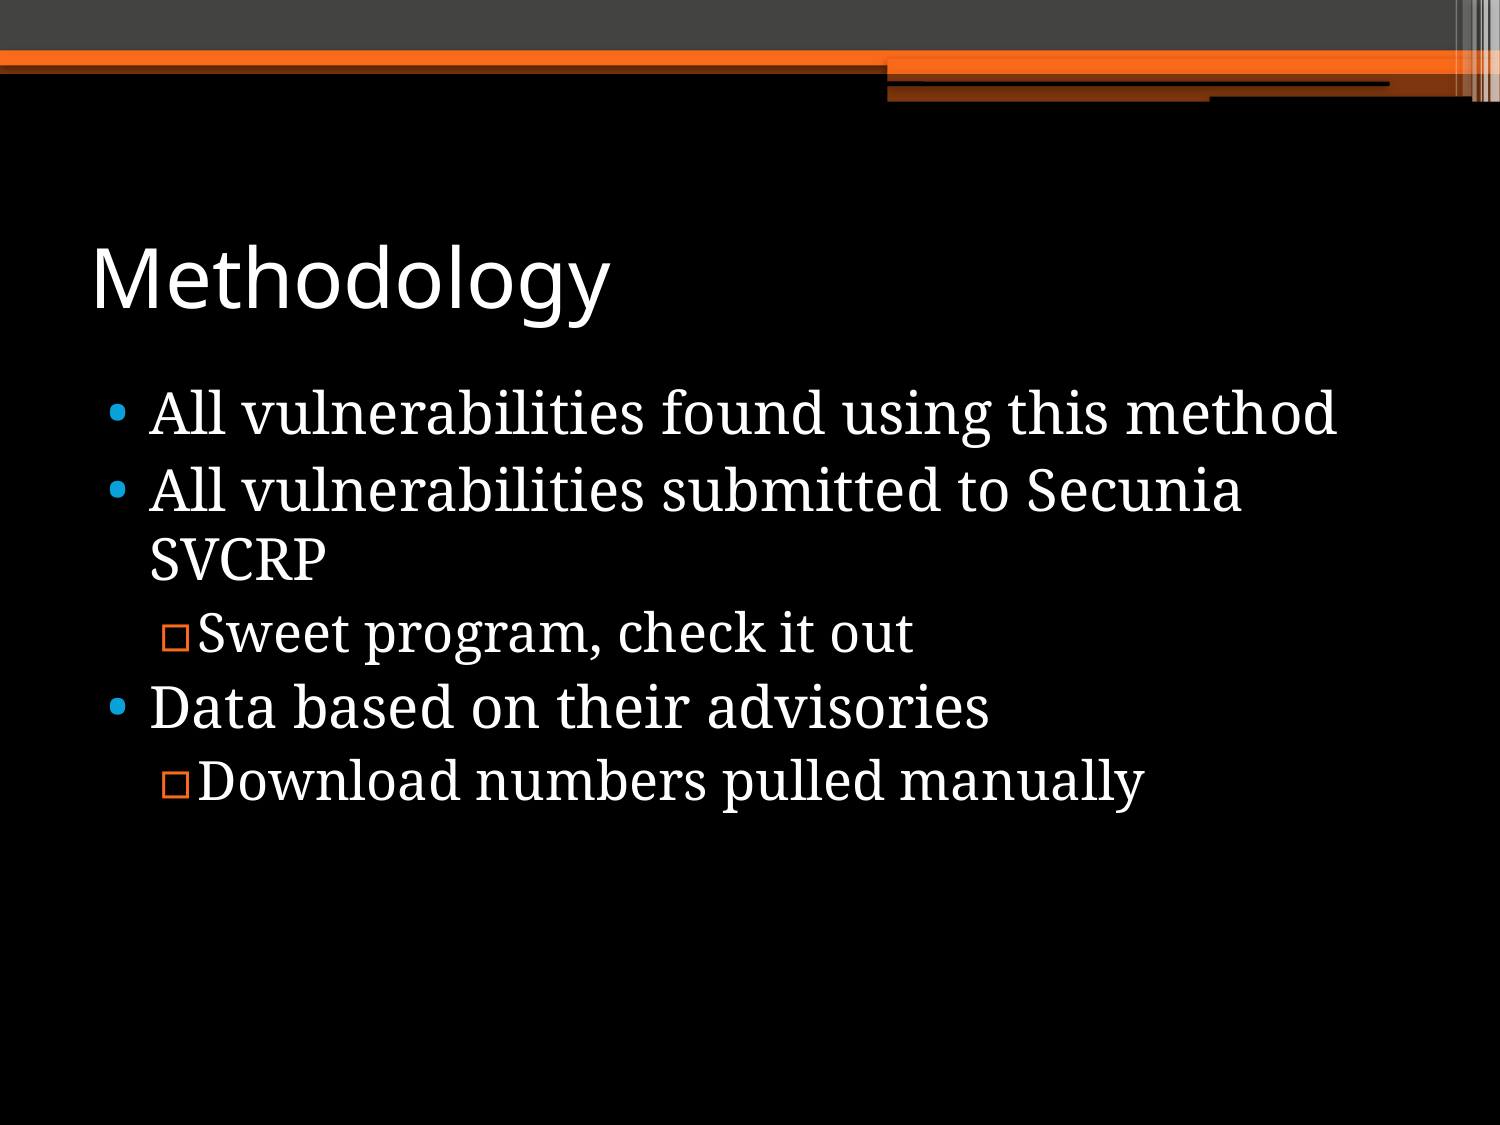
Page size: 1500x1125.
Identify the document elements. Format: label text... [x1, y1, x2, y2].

list All vulnerabilities found using this method All vulnerabilities submitted to Secunia SVCRP Sweet program, check it out Data based on their advisories Download numbers pulled manually [75, 368, 1425, 1079]
title Methodology [75, 187, 1425, 363]
